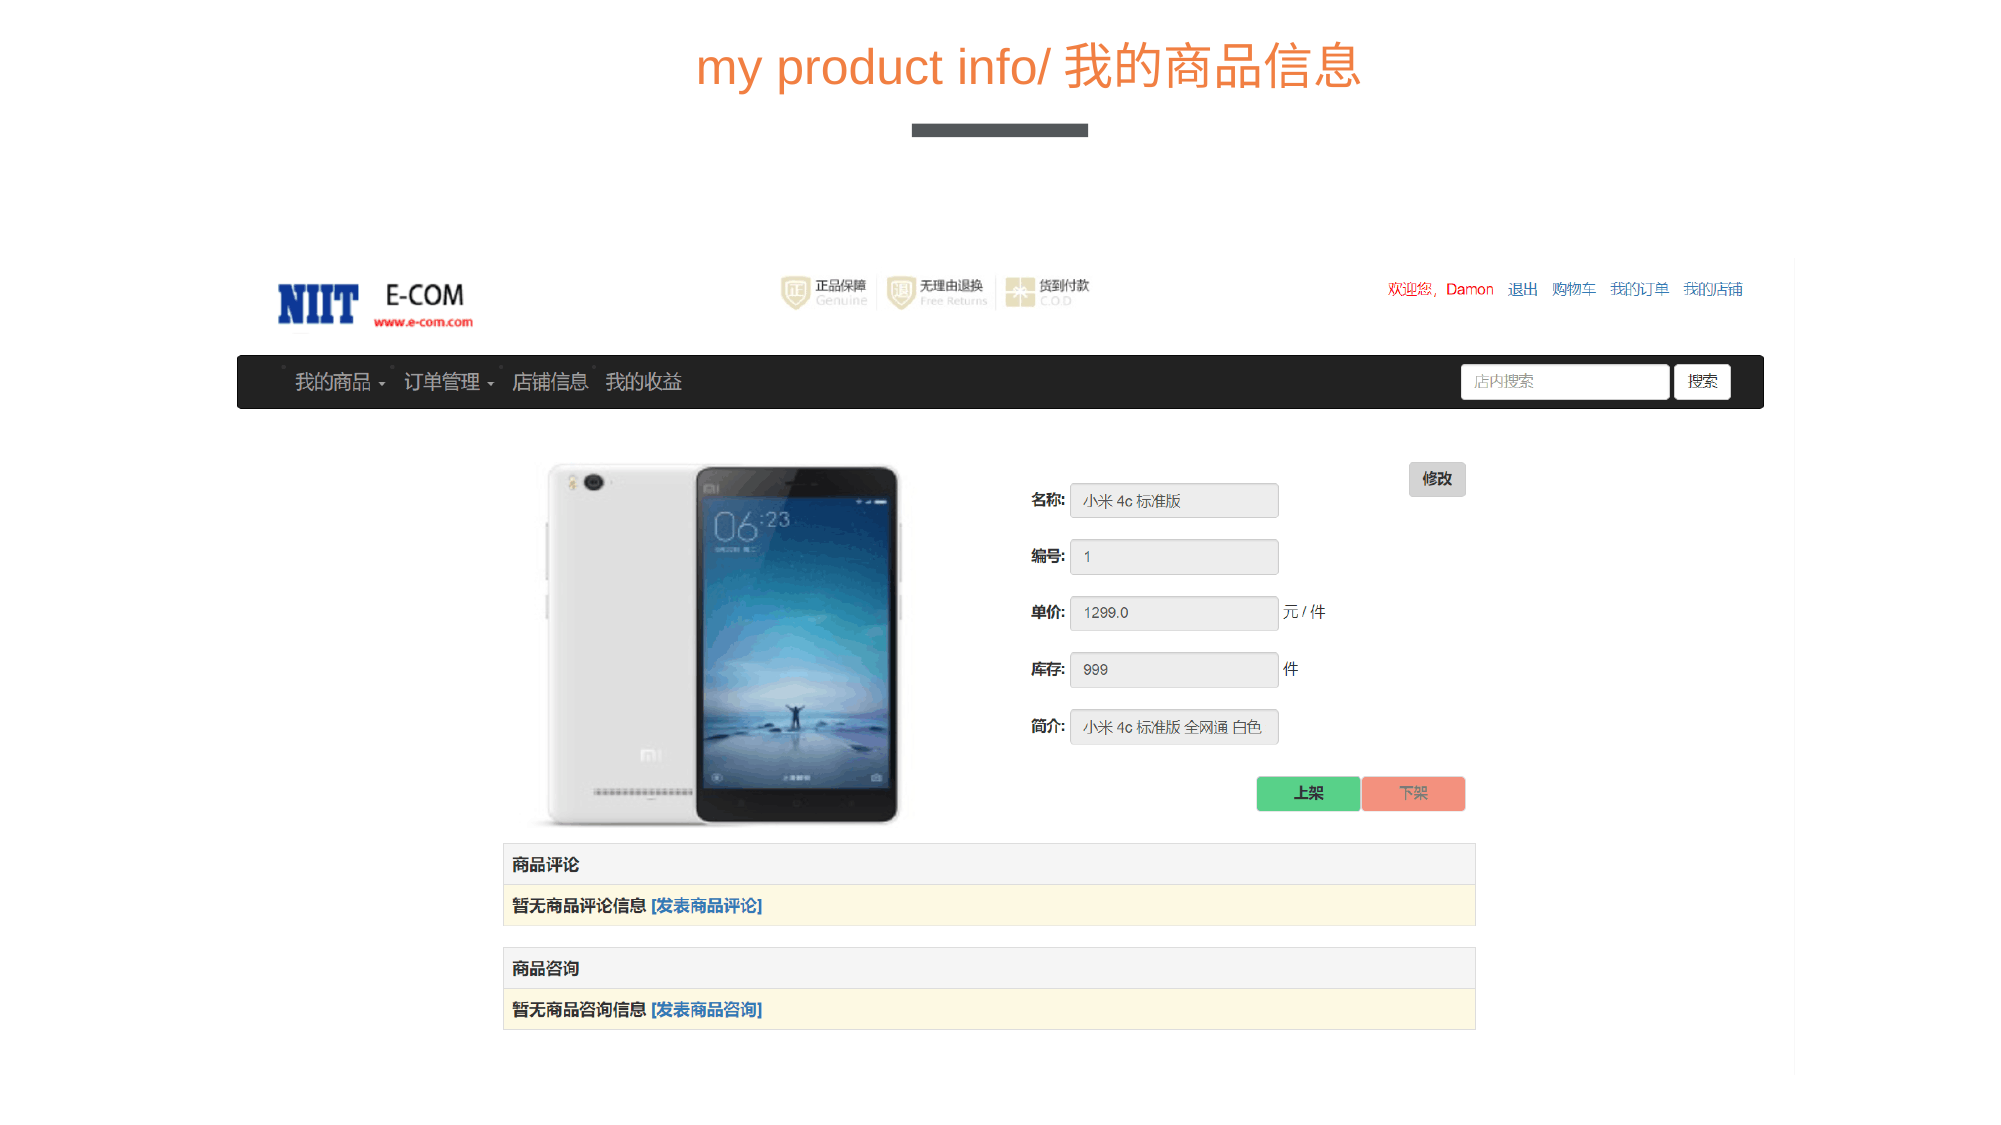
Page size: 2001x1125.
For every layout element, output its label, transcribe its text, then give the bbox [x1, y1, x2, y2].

text_box my product info/我的商品信息 [681, 26, 1444, 102]
picture [204, 258, 1796, 1075]
text_box [910, 121, 1090, 139]
